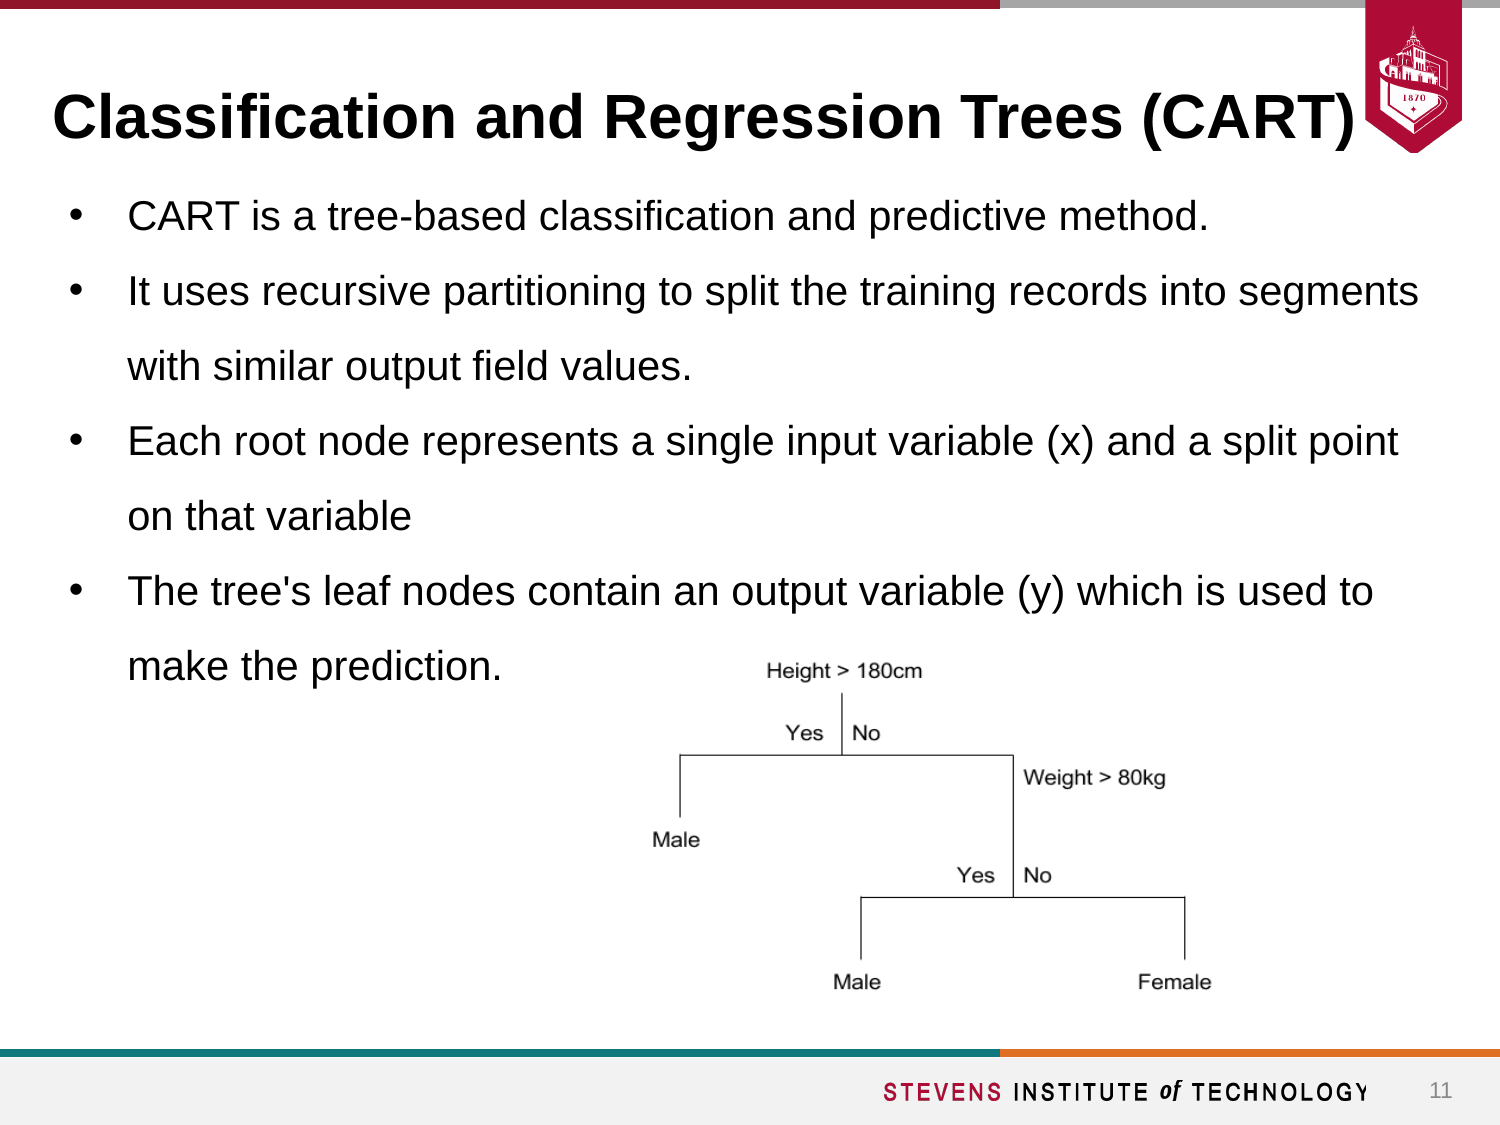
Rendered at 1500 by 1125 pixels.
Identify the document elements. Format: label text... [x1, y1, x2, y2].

picture [884, 1080, 1366, 1101]
list CART is a tree-based classification and predictive method. It uses recursive partitioning to split the training records into segments with similar output field values. Each root node represents a single input variable (x) and a split point on that variable The tree's leaf nodes contain an output variable (y) which is used to make the prediction. [37, 157, 1463, 1000]
title Classification and Regression Trees (CART) [37, 68, 1463, 157]
picture [626, 618, 1239, 1048]
picture [1365, 0, 1462, 68]
slide_number 11 [1401, 1059, 1481, 1120]
